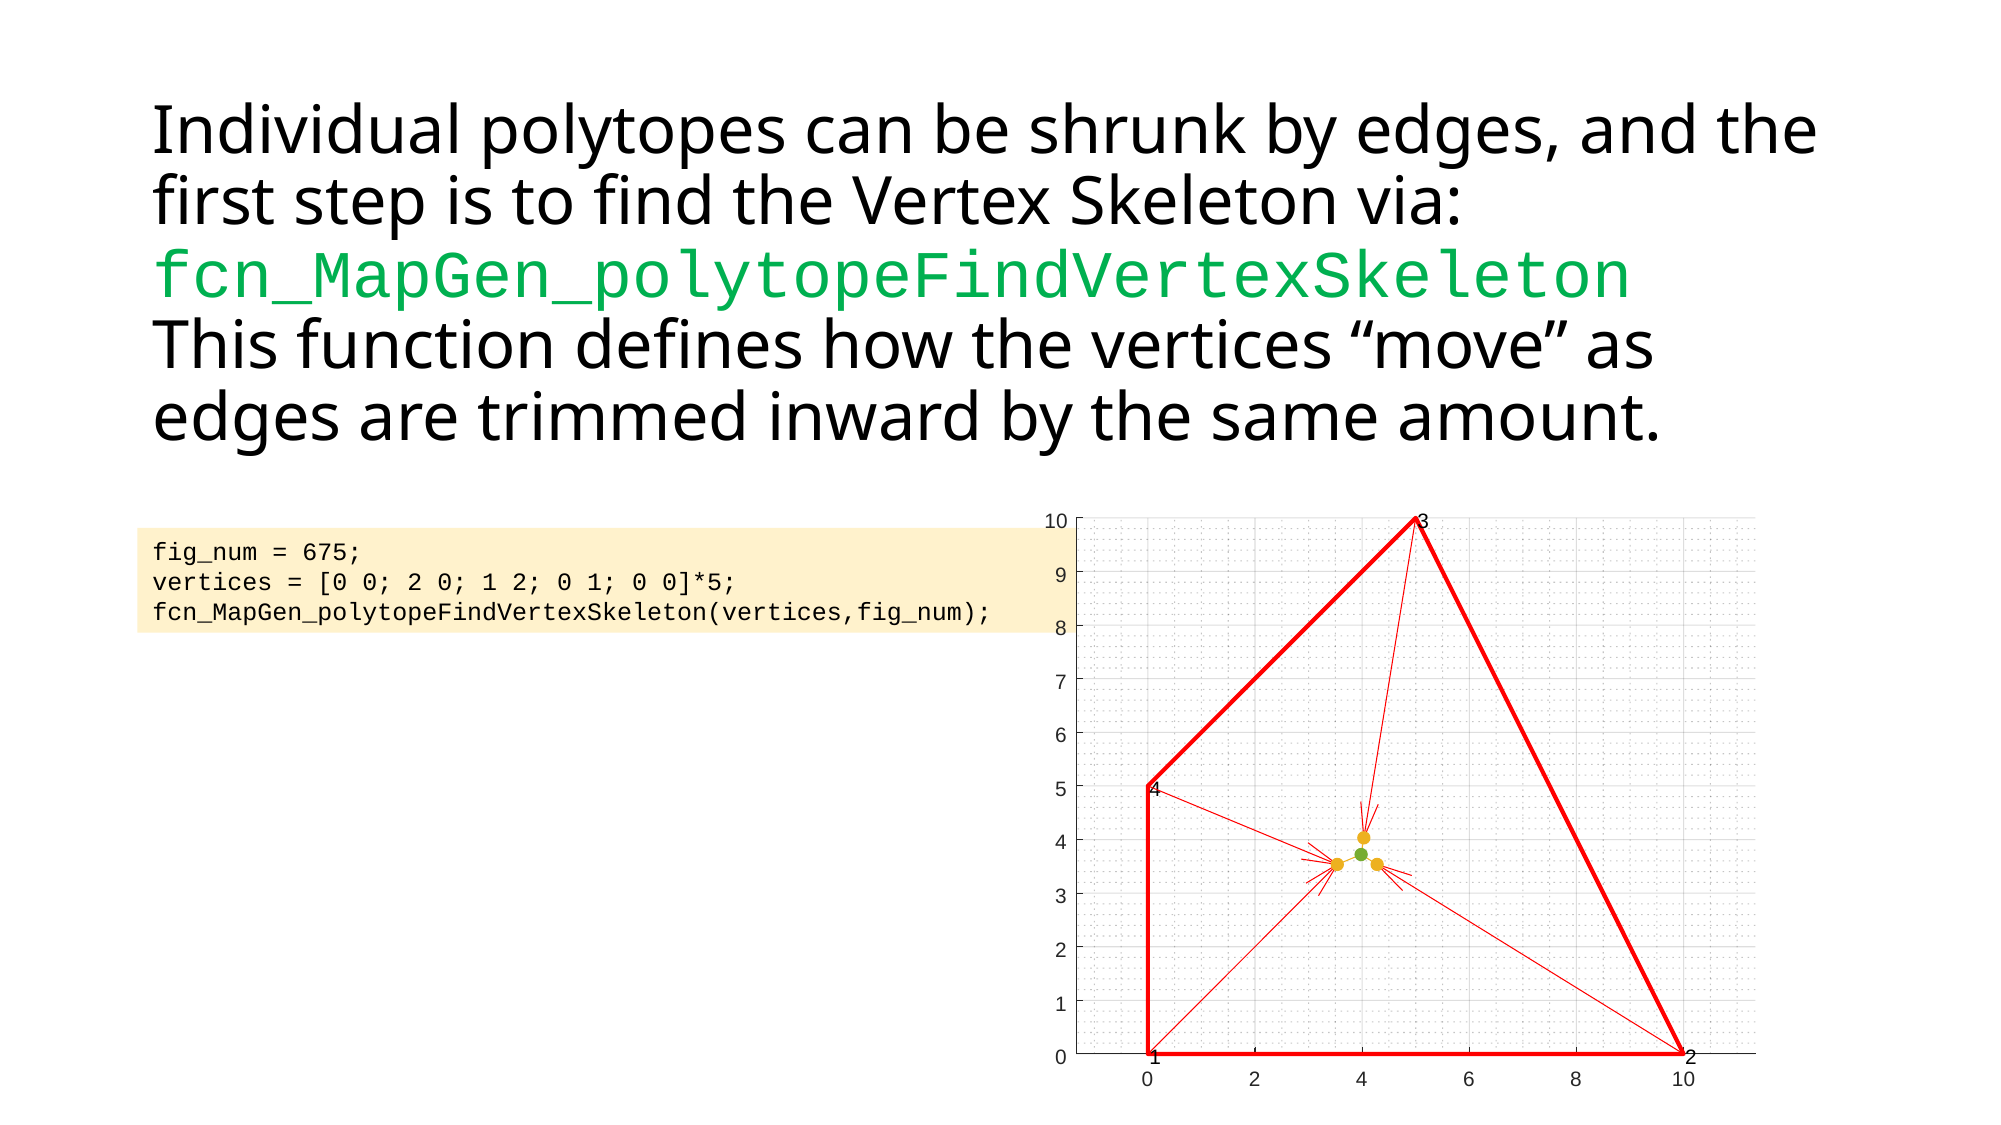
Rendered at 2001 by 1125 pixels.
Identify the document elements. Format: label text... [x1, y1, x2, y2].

title Individual polytopes can be shrunk by edges, and the first step is to find the Vertex Skeleton via: fcn_MapGen_polytopeFindVertexSkeleton This function defines how the vertices “move” as edges are trimmed inward by the same amount. [137, 59, 1863, 491]
text_box fig_num = 675; vertices = [0 0; 2 0; 1 2; 0 1; 0 0]*5; fcn_MapGen_polytopeFindVertexSkeleton(vertices,fig_num); [137, 527, 961, 633]
picture [961, 468, 1837, 1125]
